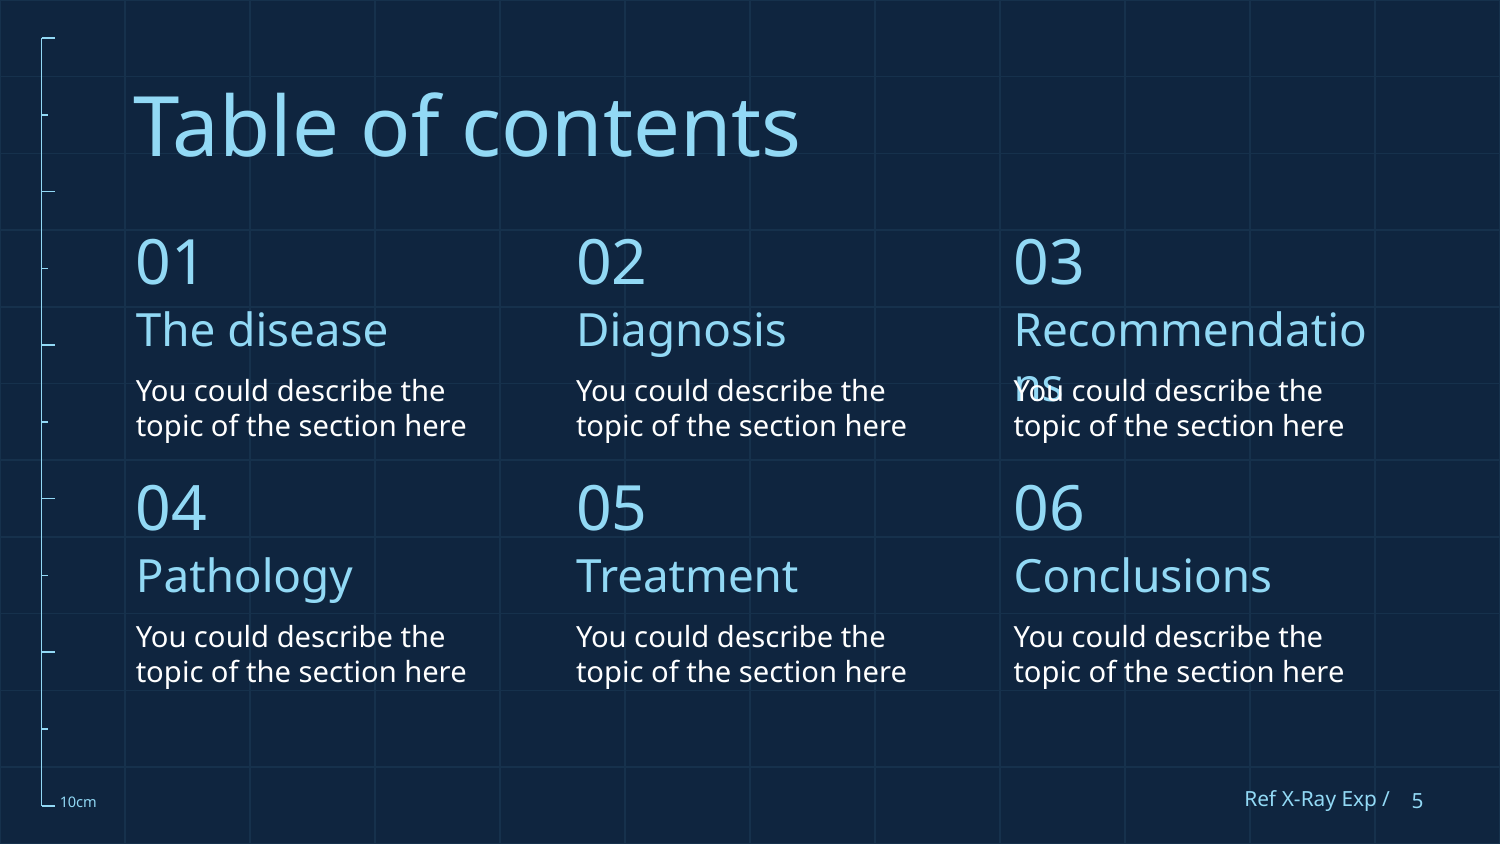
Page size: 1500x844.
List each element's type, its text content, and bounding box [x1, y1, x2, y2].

title 01 [120, 214, 331, 312]
title Treatment [561, 546, 945, 602]
slide_number ‹#› [1411, 778, 1458, 820]
subtitle You could describe the topic of the section here [561, 602, 945, 683]
title Pathology [120, 546, 505, 602]
title 03 [998, 214, 1208, 312]
title Conclusions [998, 546, 1382, 602]
title The disease [120, 300, 505, 357]
subtitle You could describe the topic of the section here [998, 357, 1382, 437]
subtitle You could describe the topic of the section here [120, 357, 505, 437]
title Recommendations [998, 300, 1395, 388]
title 05 [561, 460, 771, 558]
subtitle You could describe the topic of the section here [998, 602, 1382, 683]
title Table of contents [118, 72, 1382, 182]
subtitle You could describe the topic of the section here [561, 357, 945, 437]
slide_number Ref X-Ray Exp / [1207, 777, 1411, 820]
title 02 [561, 214, 771, 312]
title Diagnosis [561, 300, 945, 357]
title 06 [998, 460, 1208, 558]
title 04 [120, 460, 331, 558]
subtitle You could describe the topic of the section here [120, 602, 505, 683]
